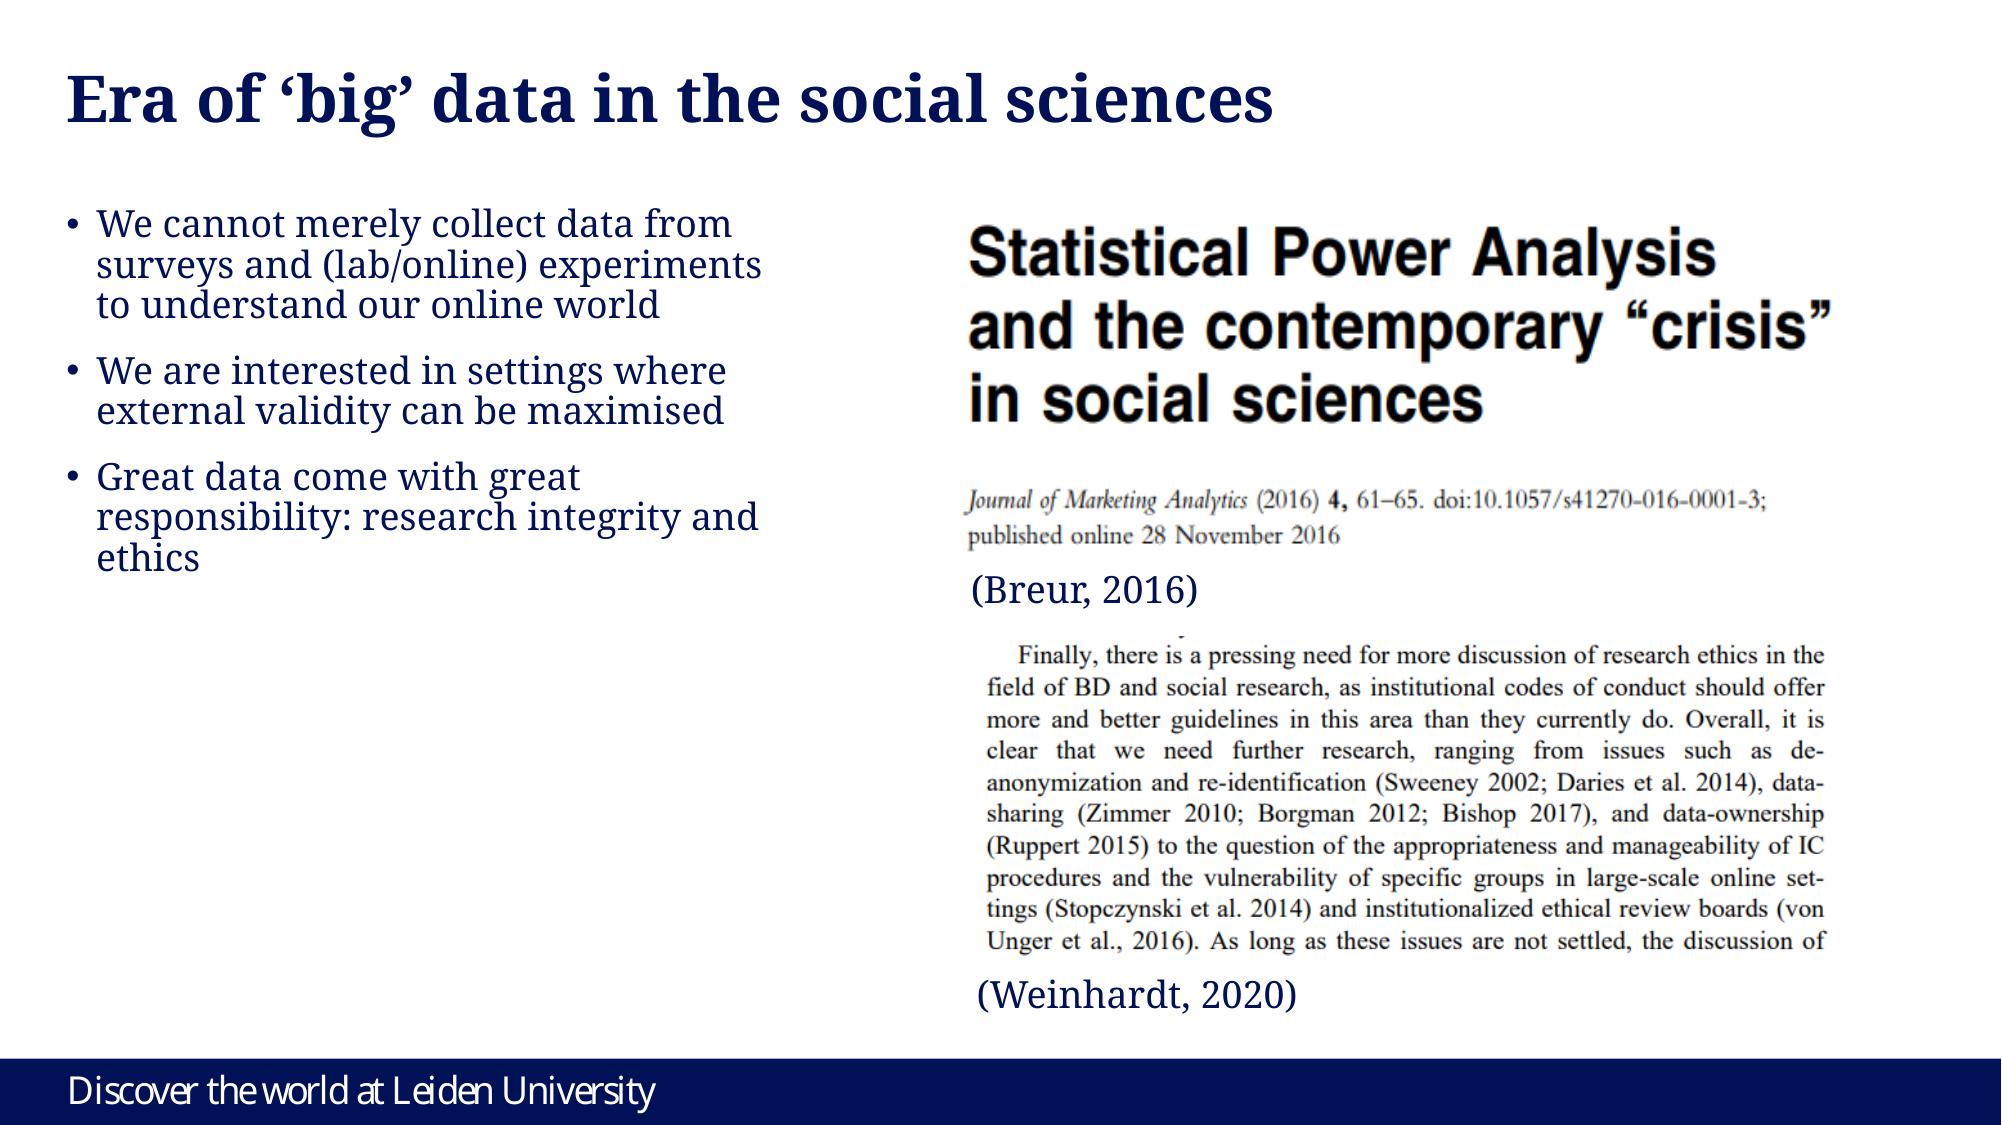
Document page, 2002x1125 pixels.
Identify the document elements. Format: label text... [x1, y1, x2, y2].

text_box (Breur, 2016) [953, 581, 1213, 618]
title Era of ‘big’ data in the social sciences [66, 66, 1935, 138]
picture [953, 635, 1845, 958]
list We cannot merely collect data from surveys and (lab/online) experiments to understand our online world We are interested in settings where external validity can be maximised Great data come with great responsibility: research integrity and ethics [66, 205, 788, 993]
text_box (Weinhardt, 2020) [958, 966, 1326, 1020]
picture [846, 188, 1961, 573]
